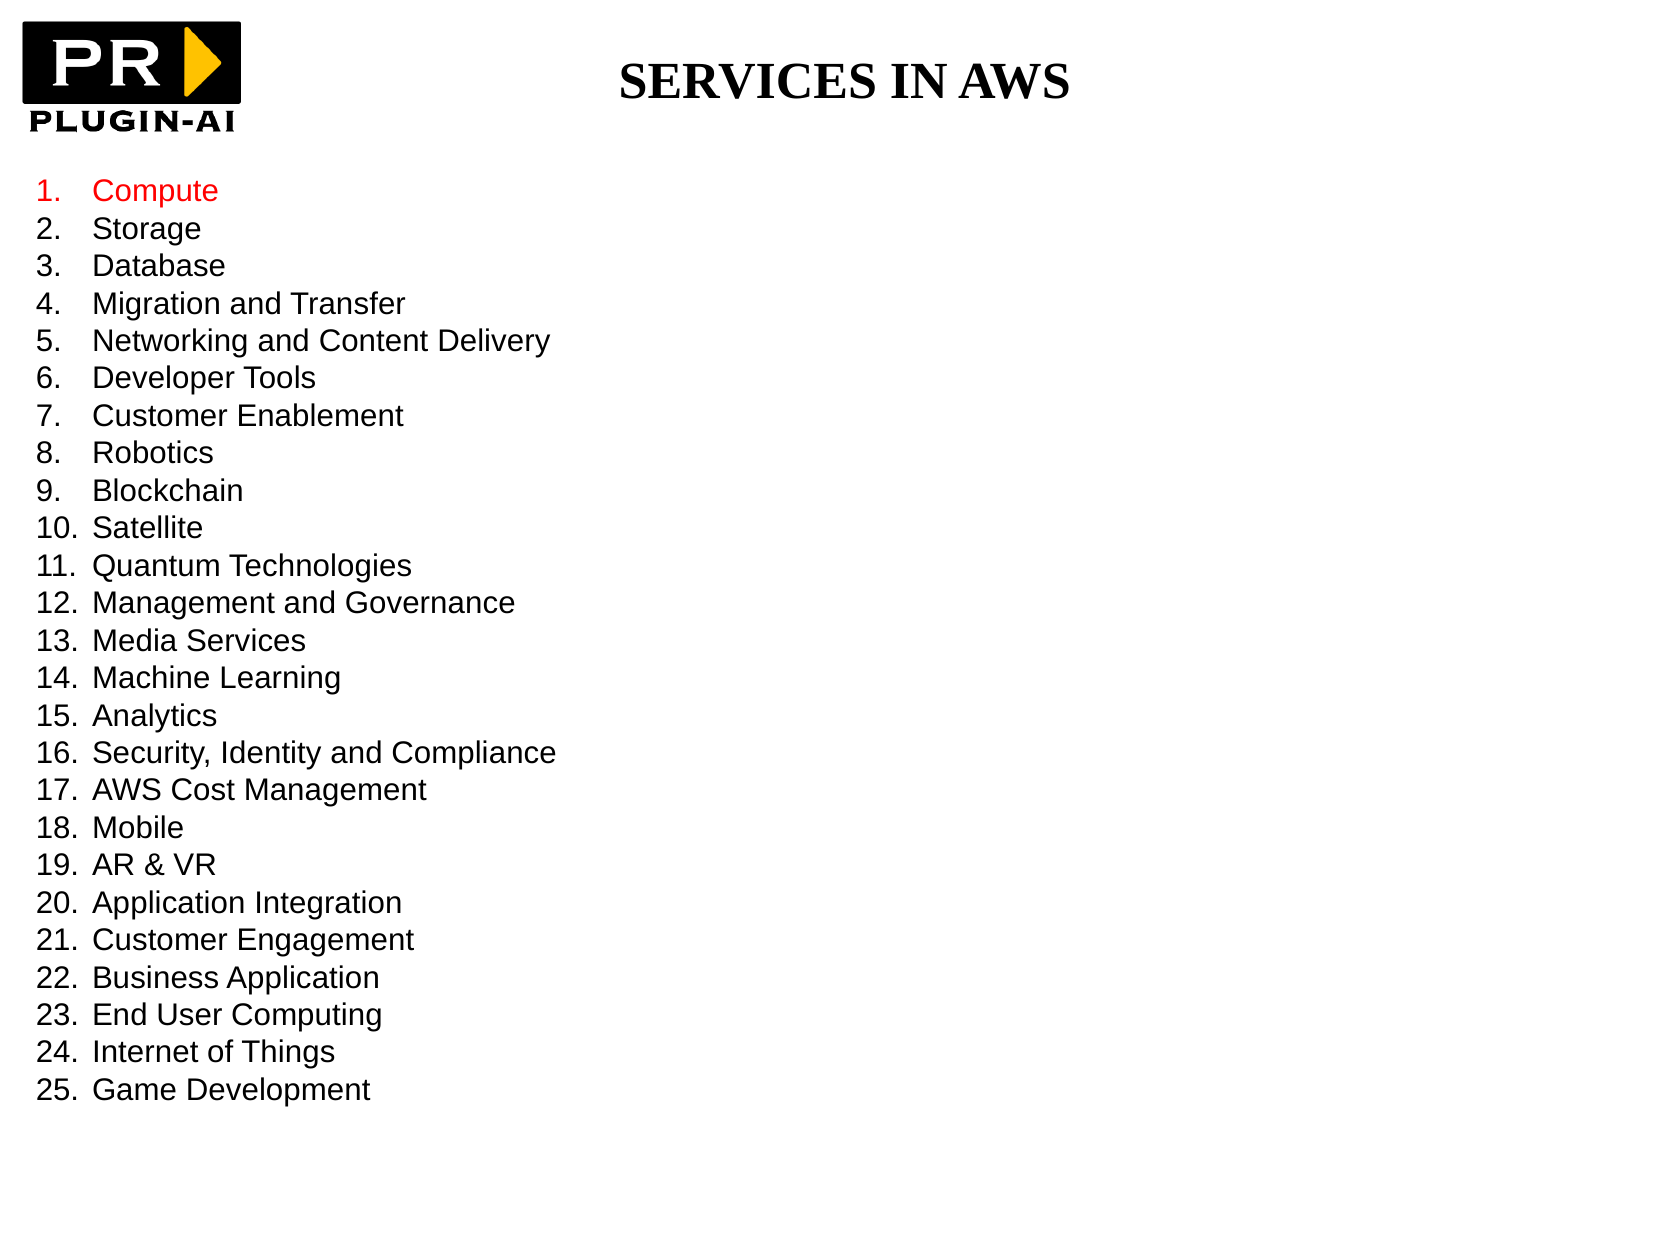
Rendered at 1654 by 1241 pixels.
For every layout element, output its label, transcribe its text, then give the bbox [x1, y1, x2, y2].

picture [19, 17, 244, 137]
text_box SERVICES IN AWS [603, 39, 1086, 117]
text_box Compute Storage Database Migration and Transfer Networking and Content Delivery Developer Tools Customer Enablement Robotics Blockchain Satellite Quantum Technologies Management and Governance Media Services Machine Learning Analytics Security, Identity and Compliance AWS Cost Management Mobile AR & VR Application Integration Customer Engagement Business Application End User Computing Internet of Things Game Development [21, 163, 573, 1114]
